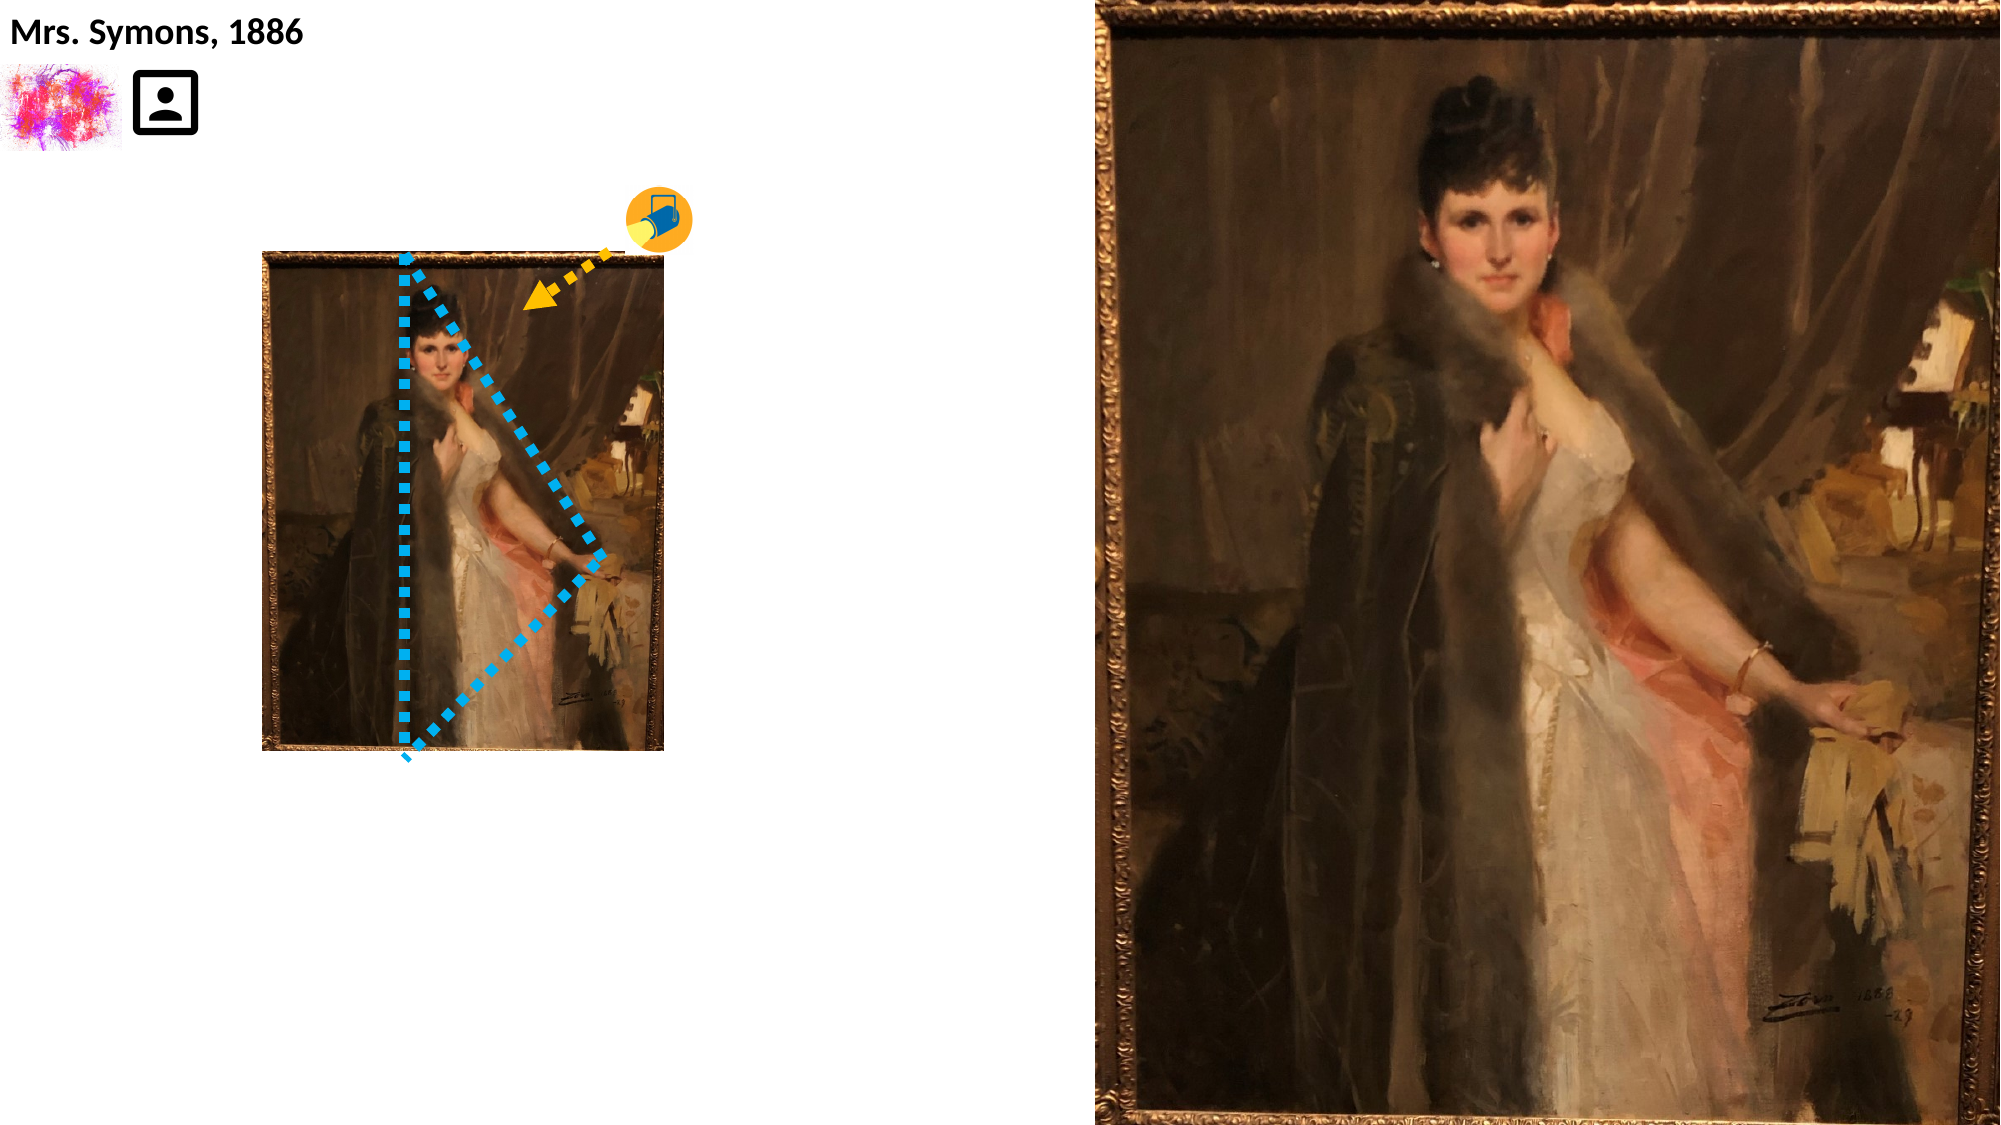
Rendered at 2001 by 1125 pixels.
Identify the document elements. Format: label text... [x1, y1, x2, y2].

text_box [522, 251, 610, 311]
picture [1095, 0, 2000, 1125]
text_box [404, 562, 598, 760]
picture [0, 59, 209, 151]
picture [598, 185, 694, 751]
picture [262, 251, 407, 751]
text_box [404, 254, 606, 563]
text_box Mrs. Symons, 1886 [0, 0, 319, 60]
